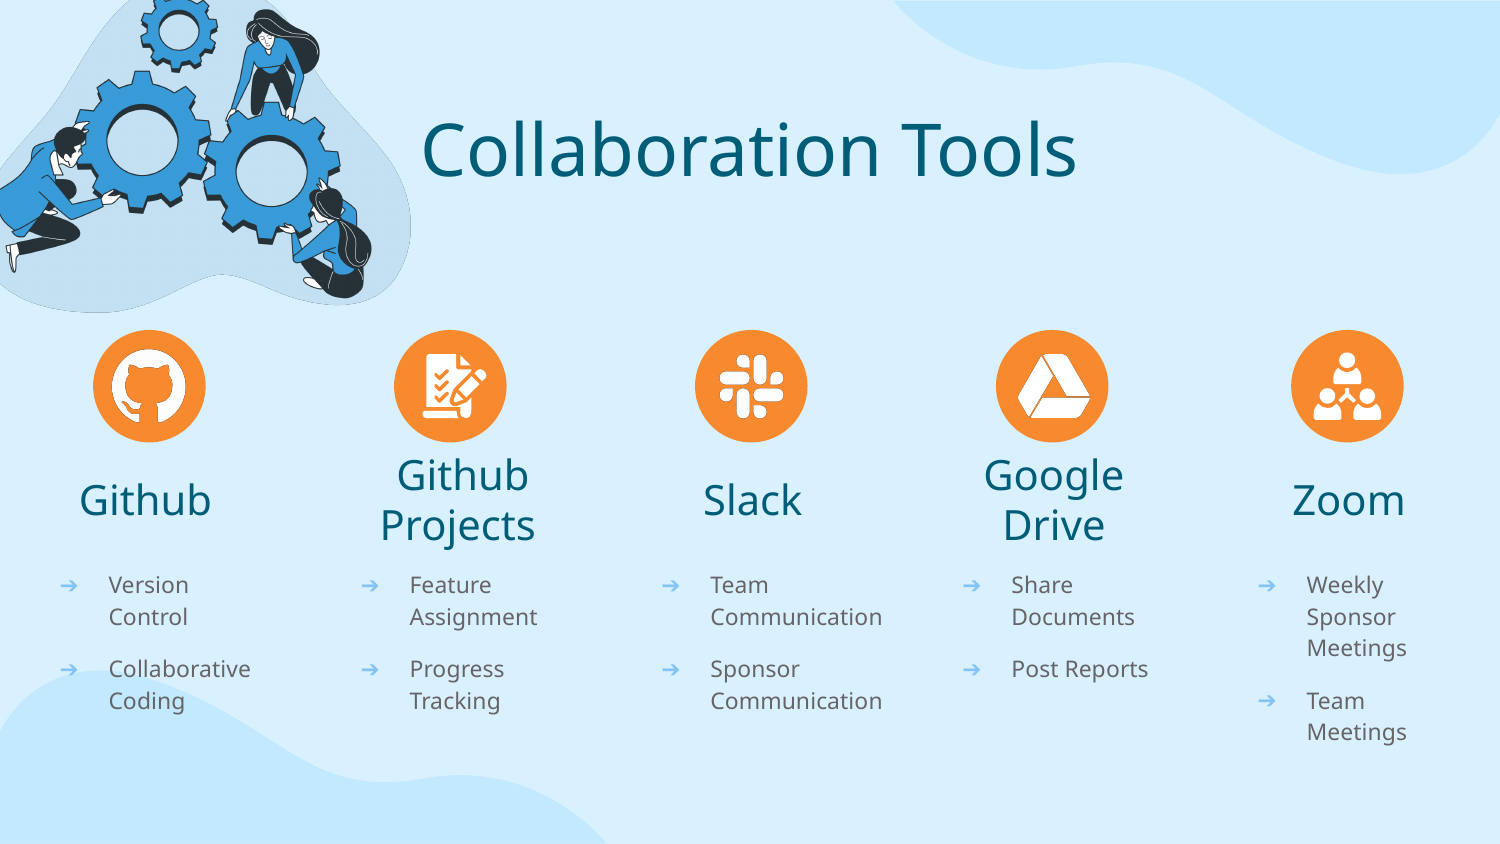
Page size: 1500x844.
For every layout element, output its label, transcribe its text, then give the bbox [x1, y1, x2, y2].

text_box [393, 329, 507, 443]
subtitle Feature Assignment Progress Tracking [319, 551, 585, 732]
title Zoom [1244, 442, 1454, 551]
title Github Projects [347, 442, 579, 551]
subtitle Version Control Collaborative Coding [18, 551, 284, 732]
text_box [694, 329, 808, 443]
title Google Drive [949, 442, 1159, 551]
subtitle Share Documents Post Reports [921, 551, 1187, 732]
subtitle Team Communication Sponsor Communication [620, 551, 921, 732]
picture [0, 0, 464, 417]
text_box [1290, 329, 1404, 443]
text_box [995, 329, 1109, 443]
title Github [46, 442, 256, 551]
subtitle Weekly Sponsor Meetings Team Meetings [1216, 551, 1482, 732]
title Slack [648, 442, 858, 551]
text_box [92, 329, 206, 443]
title Collaboration Tools [467, 88, 1382, 200]
